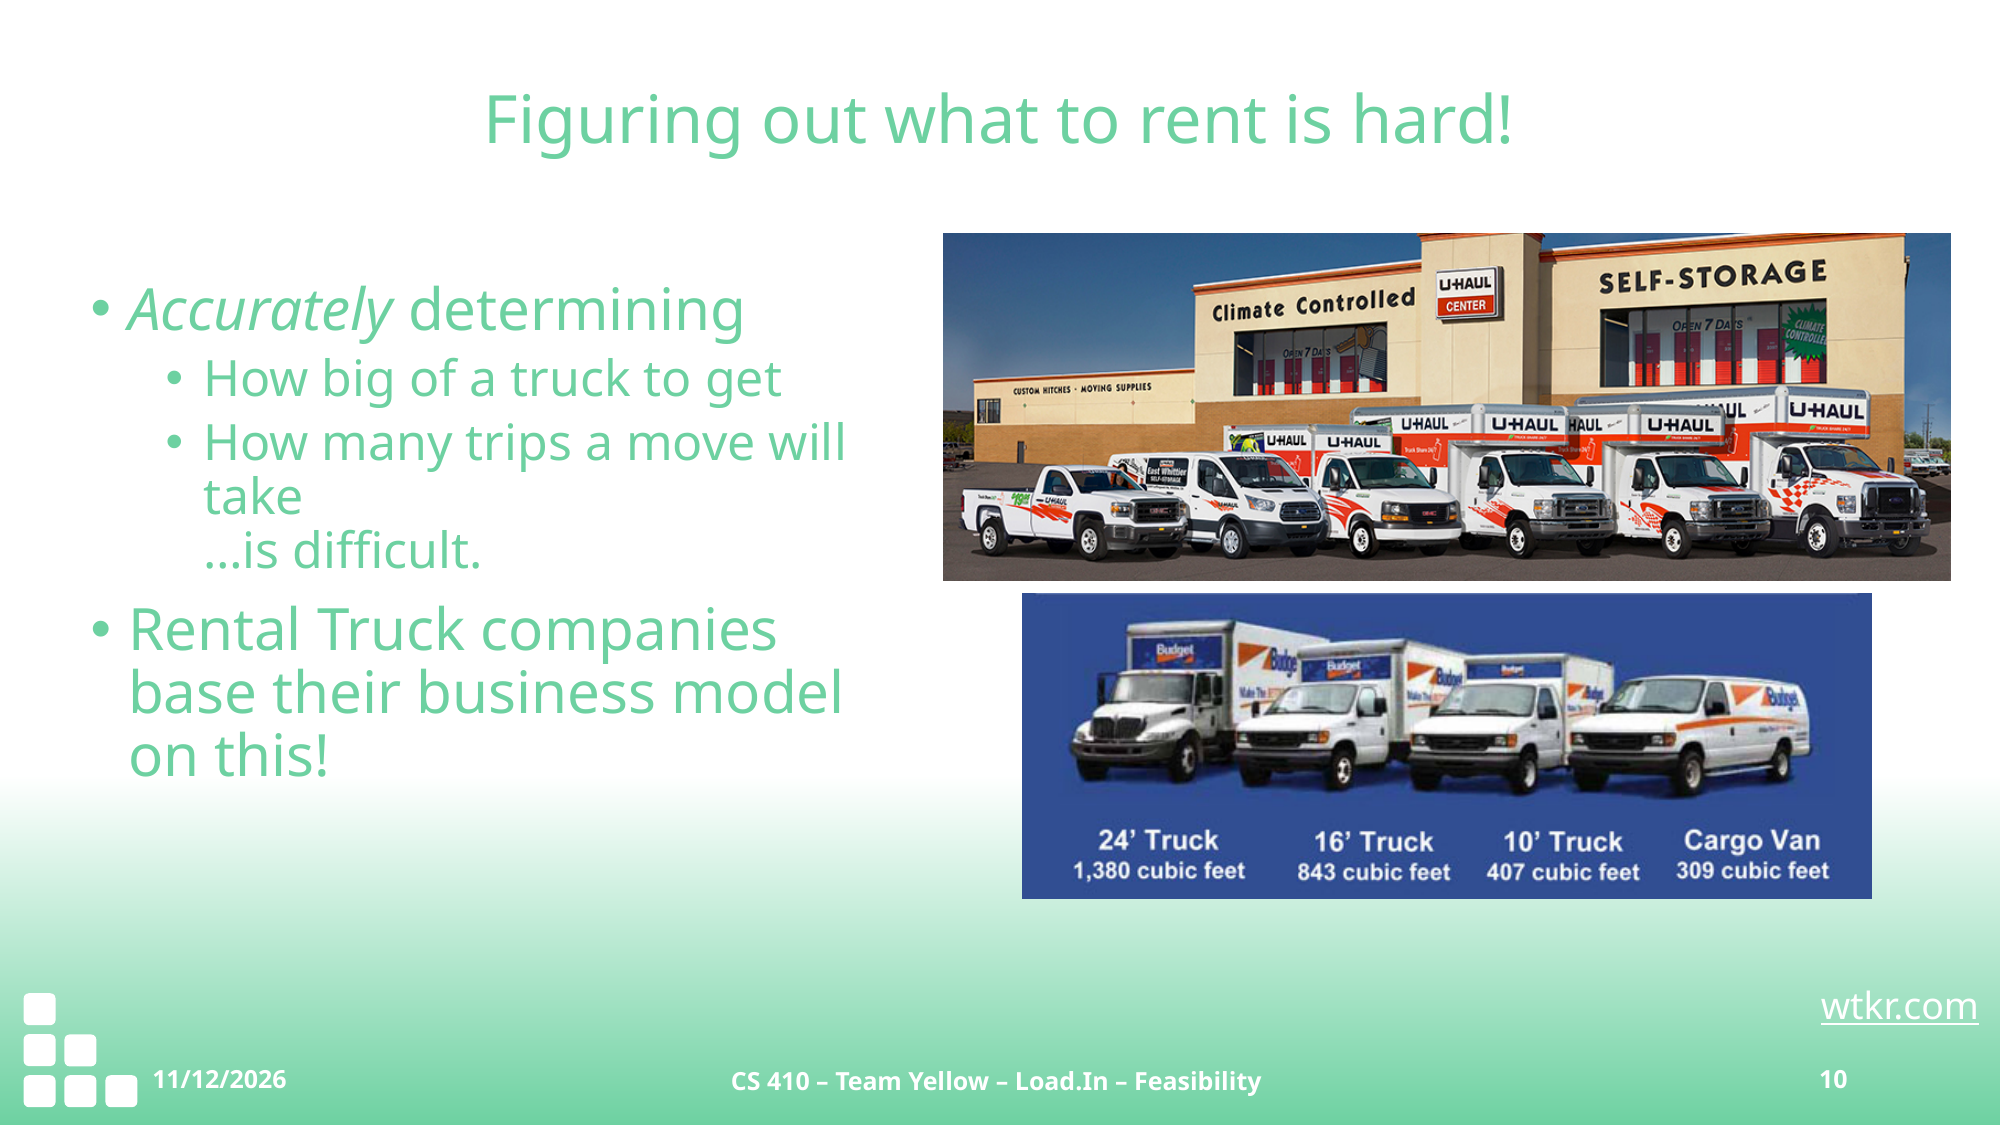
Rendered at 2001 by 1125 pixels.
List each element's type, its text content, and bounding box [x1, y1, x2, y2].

text_box 10 [1412, 1059, 1863, 1125]
picture [942, 233, 1952, 582]
text_box Figuring out what to rent is hard! [137, 13, 1863, 232]
picture [1021, 593, 1873, 899]
text_box wtkr.com [1805, 974, 1994, 1041]
text_box 10/12/2020 [137, 1059, 588, 1125]
text_box CS 410 – Team Yellow – Load.In – Feasibility [662, 1059, 1338, 1125]
text_box Accurately determining How big of a truck to get How many trips a move will take …is difficult. Rental Truck companies base their business model on this! [75, 272, 926, 987]
text_box [137, 840, 1863, 1059]
